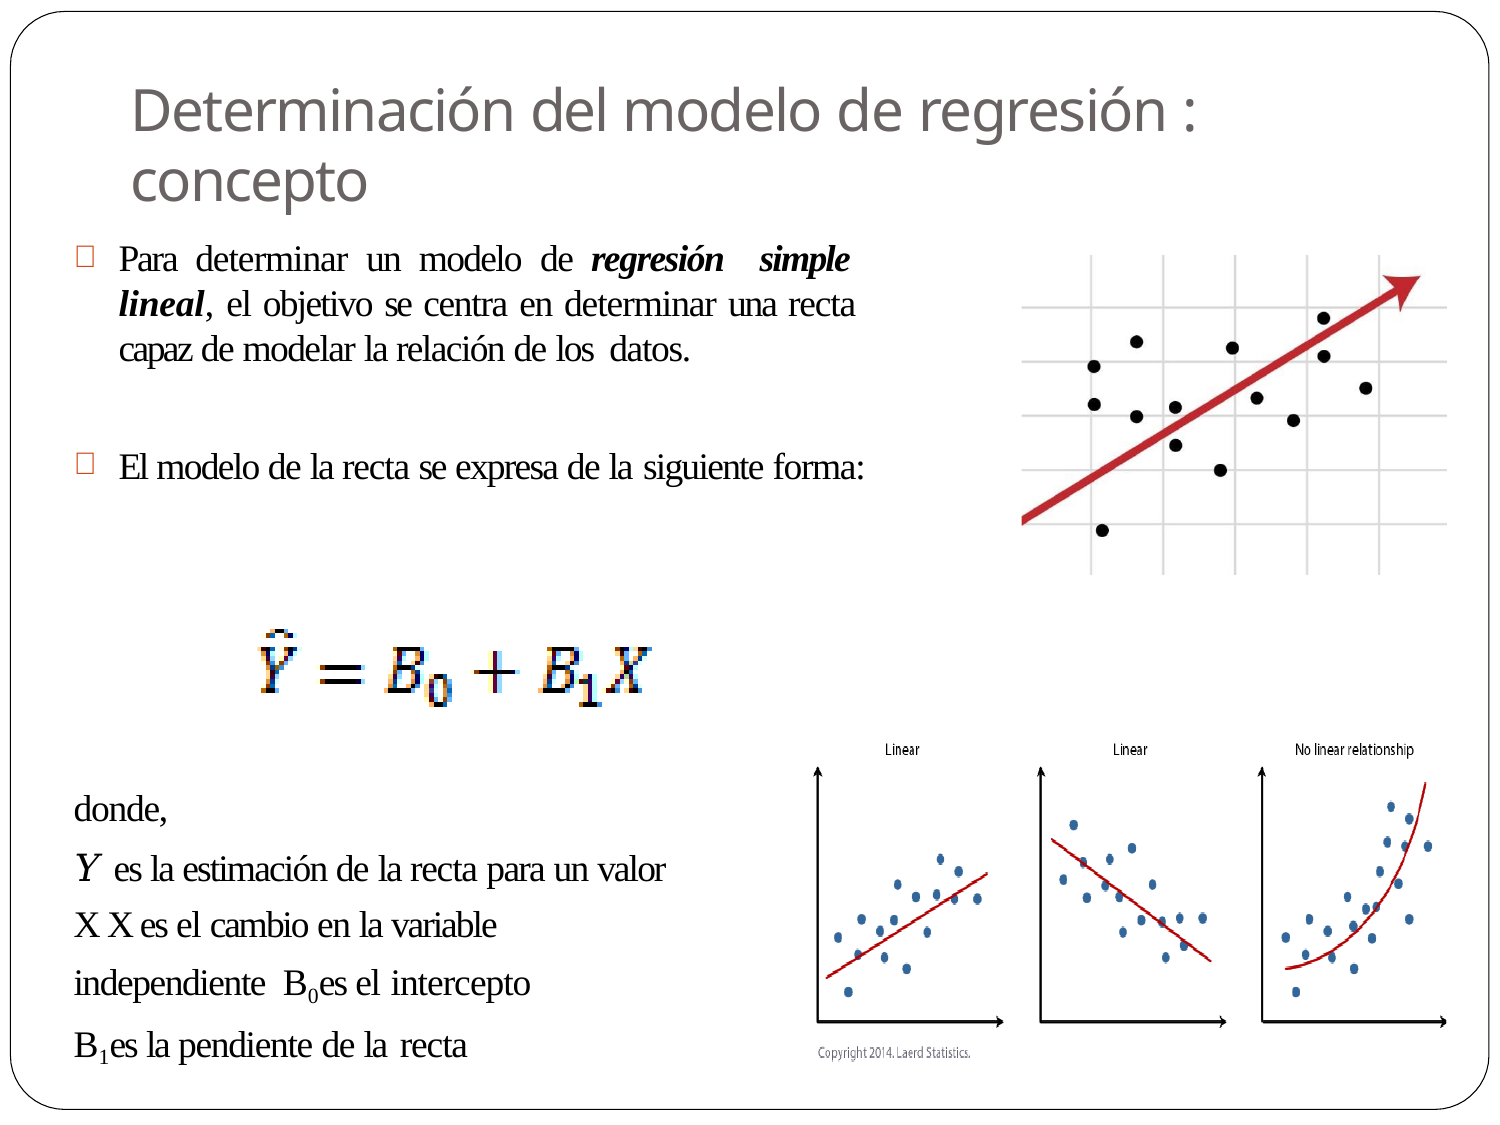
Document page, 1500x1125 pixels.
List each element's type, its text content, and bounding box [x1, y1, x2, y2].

text_box [813, 743, 1447, 1062]
text_box [257, 629, 652, 707]
text_box [1021, 255, 1447, 575]
text_box Para determinar un modelo de regresión simple lineal, el objetivo se centra en determinar una recta capaz de modelar la relación de los datos. El modelo de la recta se expresa de la siguiente forma: [71, 231, 867, 487]
text_box donde, 𝑌 es la estimación de la recta para un valor X X es el cambio en la variable independiente B0 es el intercepto B1 es la pendiente de la recta [67, 767, 687, 1070]
title Determinación del modelo de regresión : concepto [128, 70, 1372, 261]
